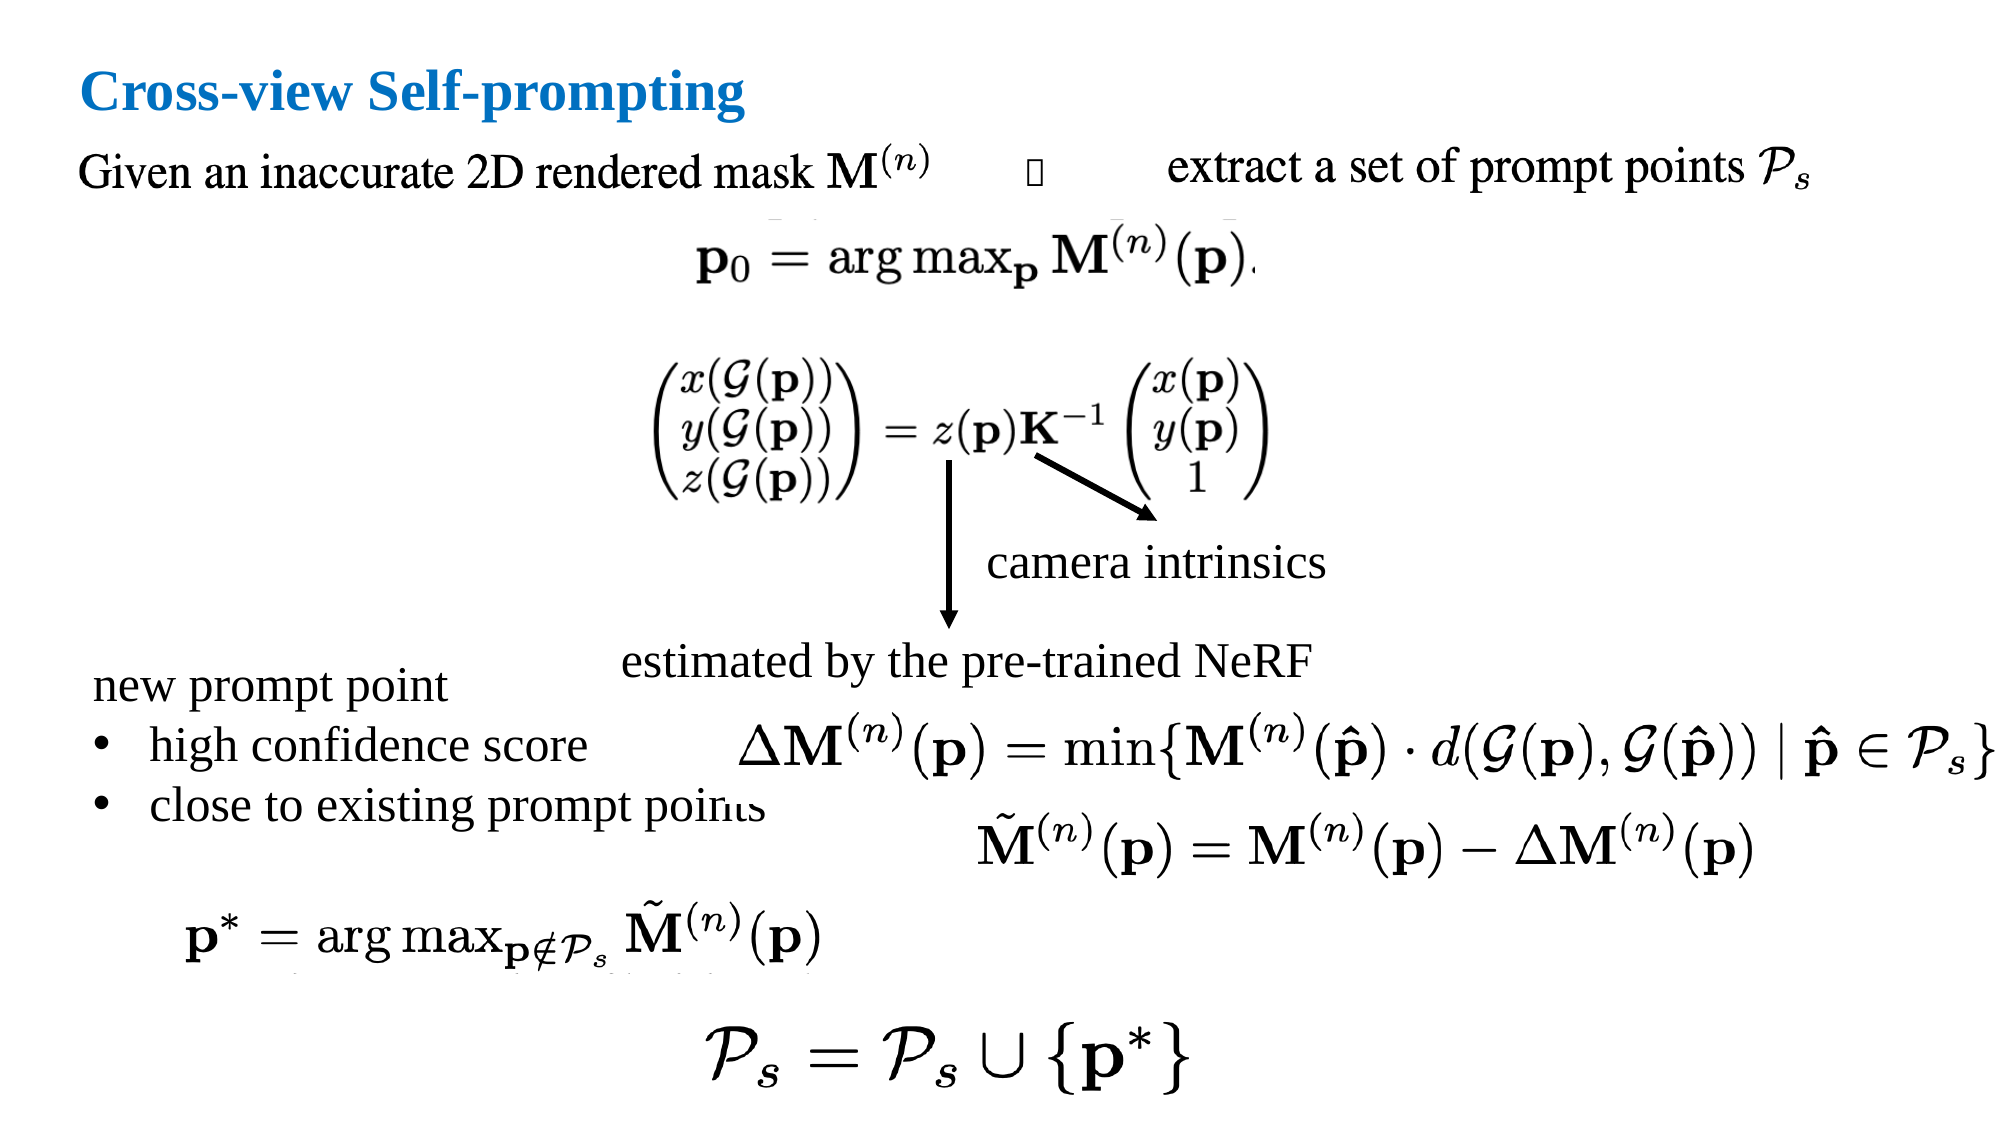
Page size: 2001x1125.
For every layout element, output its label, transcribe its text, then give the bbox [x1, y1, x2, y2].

picture [178, 883, 822, 974]
picture [691, 1015, 1198, 1103]
picture [691, 219, 1256, 294]
picture [636, 346, 1279, 459]
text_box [75, 140, 1814, 203]
text_box new prompt point high confidence score close to existing prompt points [78, 644, 795, 840]
picture [724, 700, 2000, 885]
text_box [602, 459, 1345, 697]
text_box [970, 454, 1345, 459]
text_box Cross-view Self-prompting [64, 44, 776, 130]
